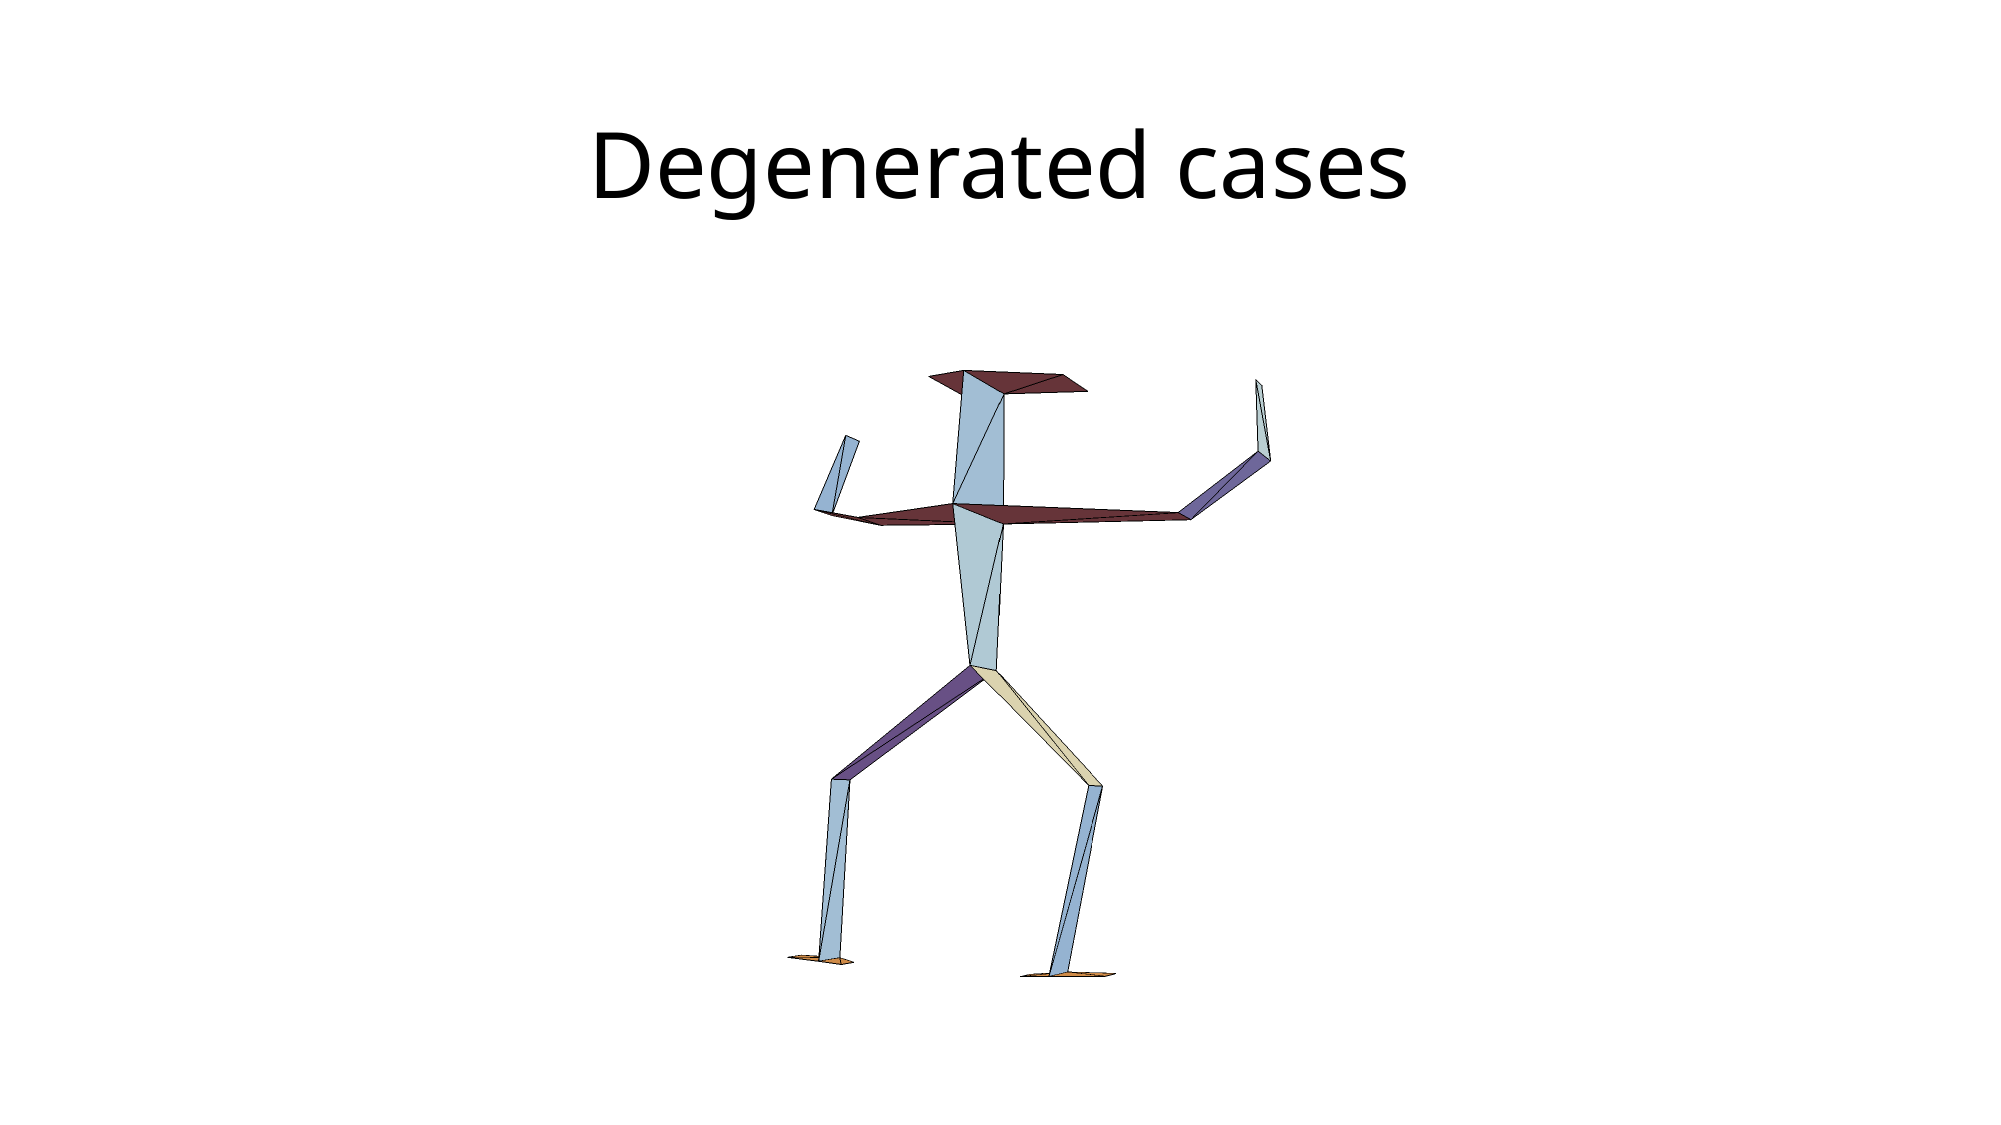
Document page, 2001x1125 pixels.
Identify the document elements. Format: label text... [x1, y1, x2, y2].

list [702, 300, 1297, 1013]
title Degenerated cases [137, 59, 1863, 278]
